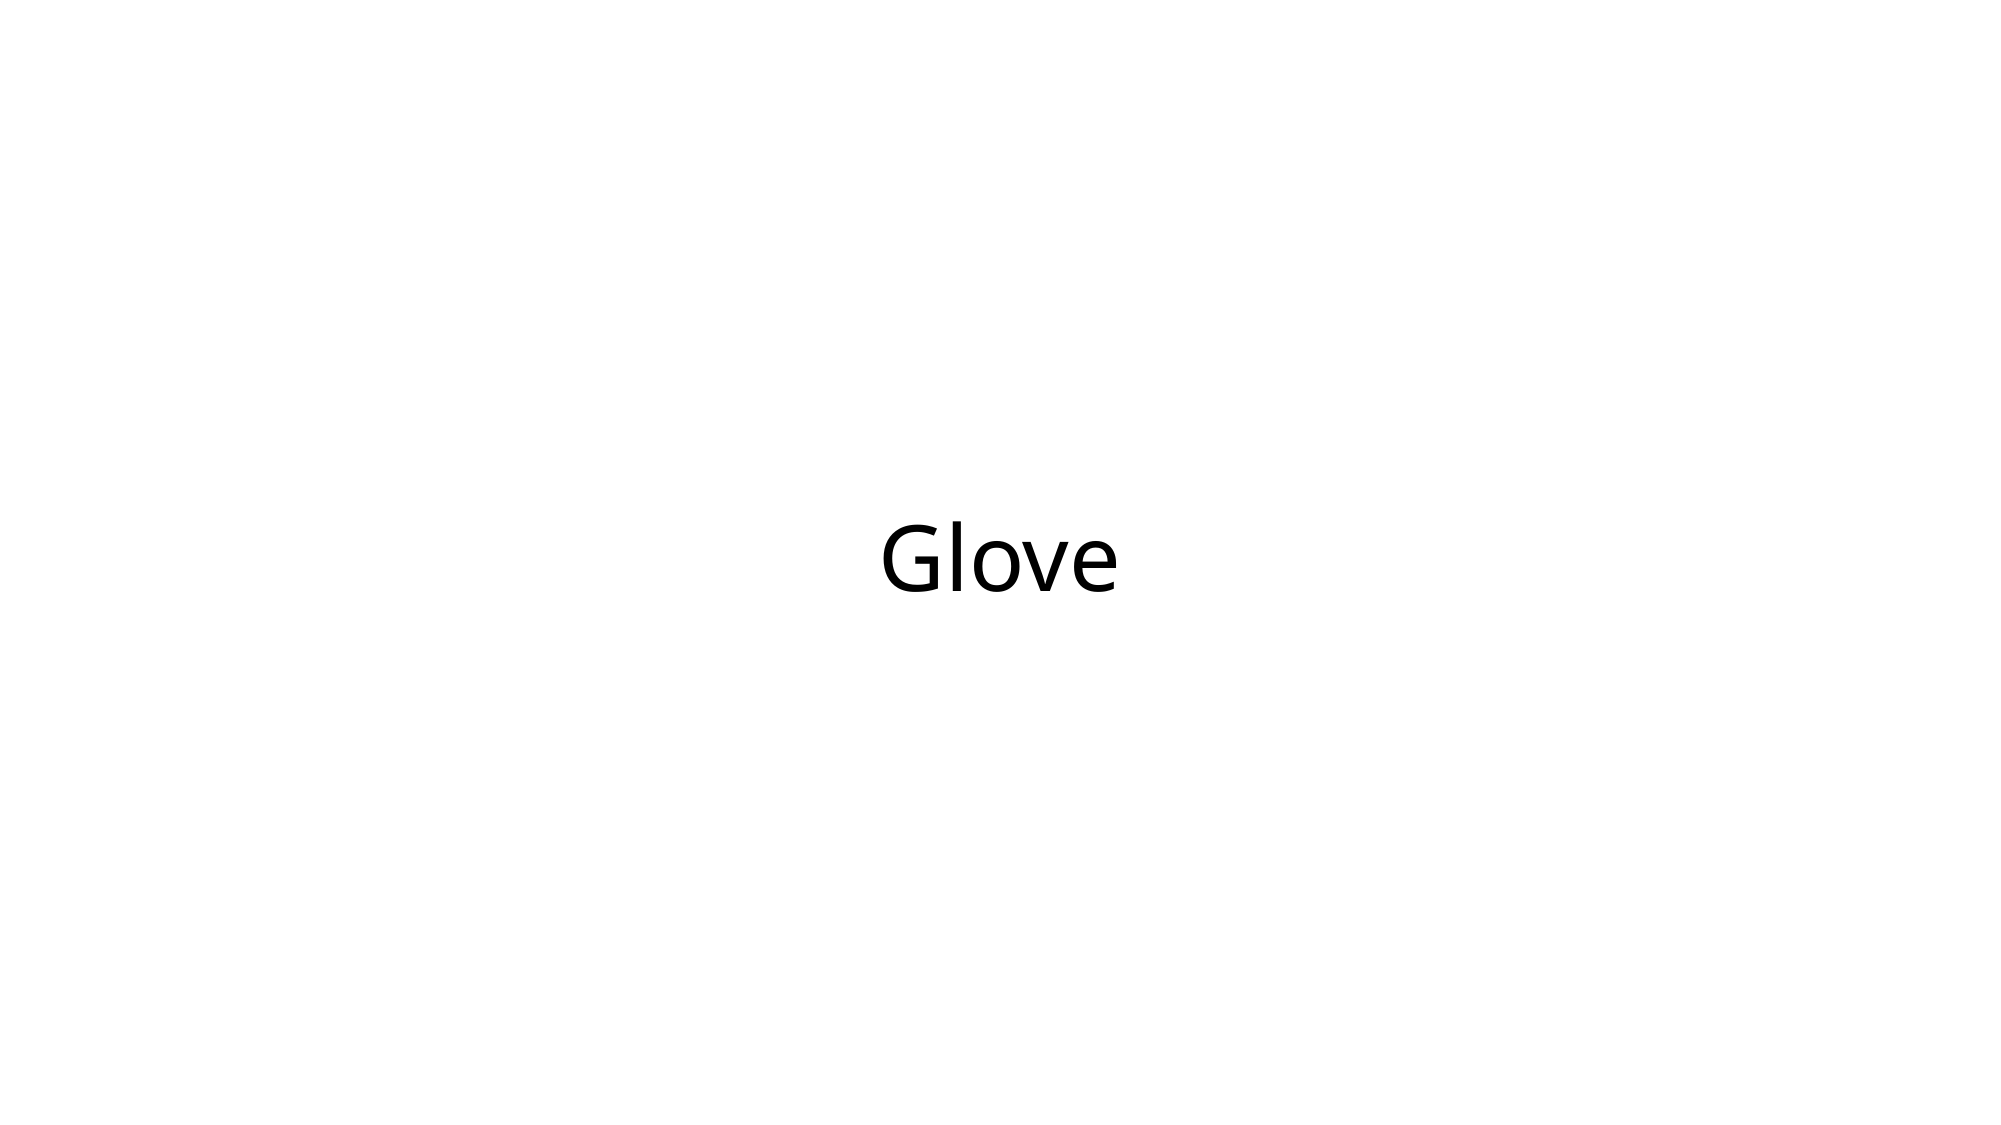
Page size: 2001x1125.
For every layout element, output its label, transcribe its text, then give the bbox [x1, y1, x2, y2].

text_box Glove [0, 505, 2000, 620]
